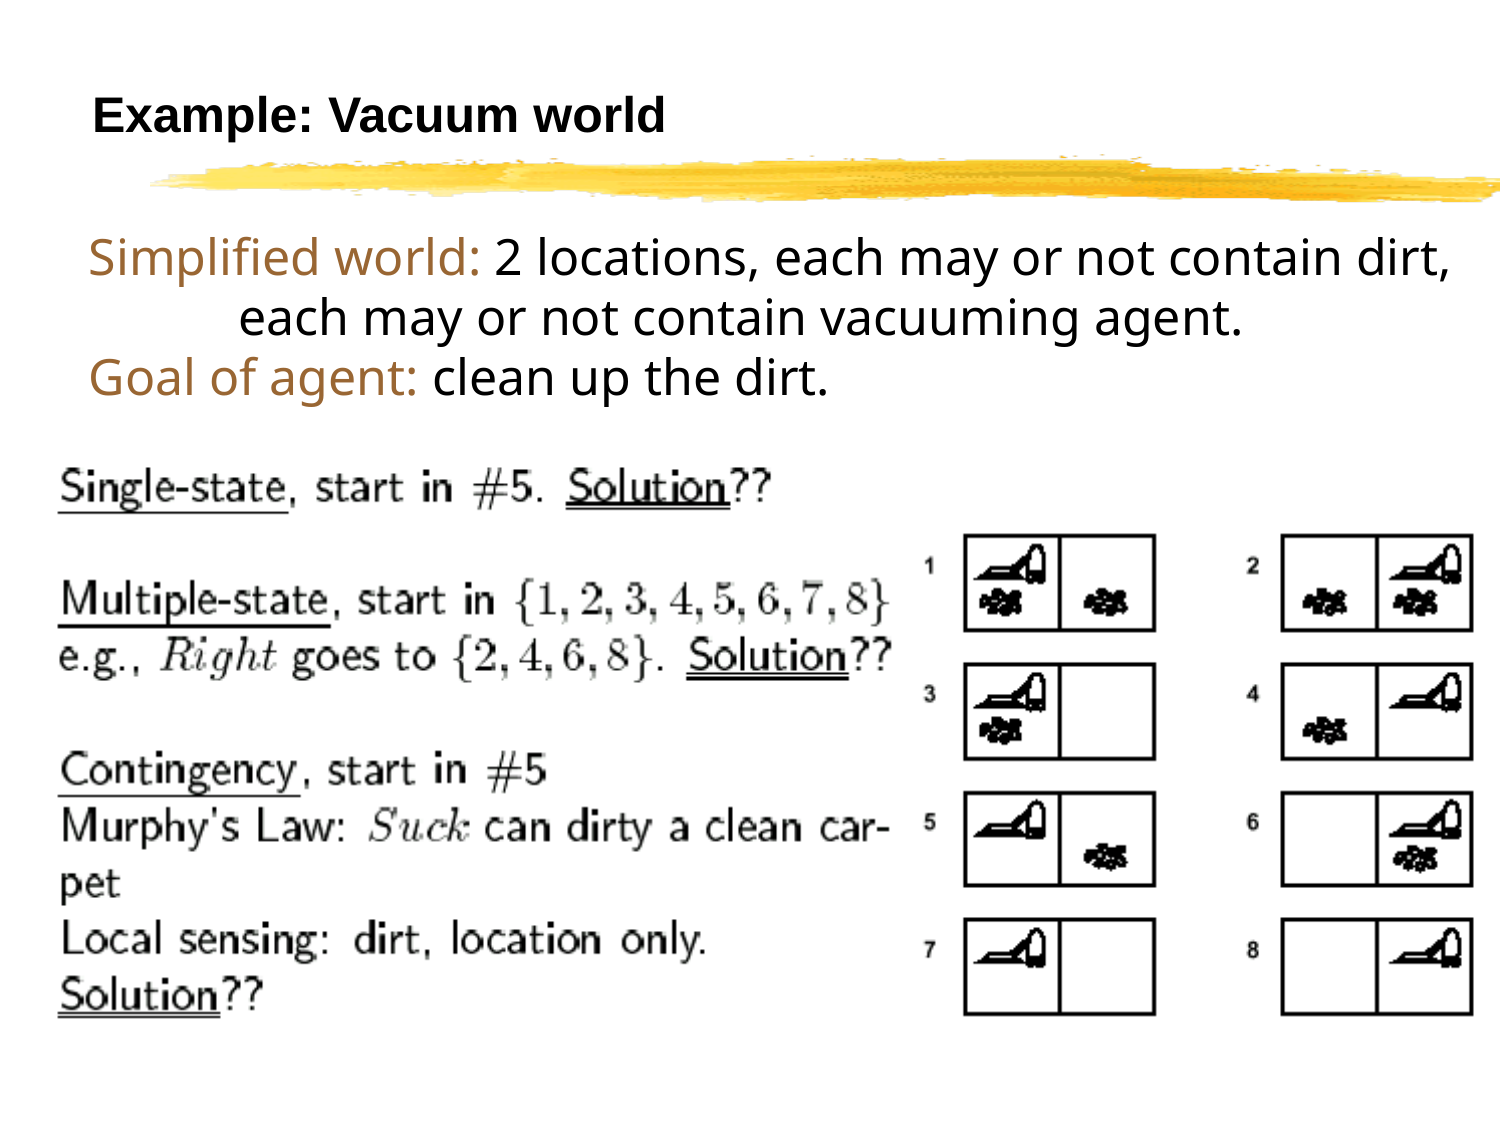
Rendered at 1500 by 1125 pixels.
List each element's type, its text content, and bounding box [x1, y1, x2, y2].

picture [150, 149, 1500, 213]
picture [0, 460, 1500, 1125]
title Example: Vacuum world [76, 37, 1415, 151]
text_box Simplified world: 2 locations, each may or not contain dirt, each may or not contain vacuuming agent. Goal of agent: clean up the dirt. [73, 217, 1468, 413]
